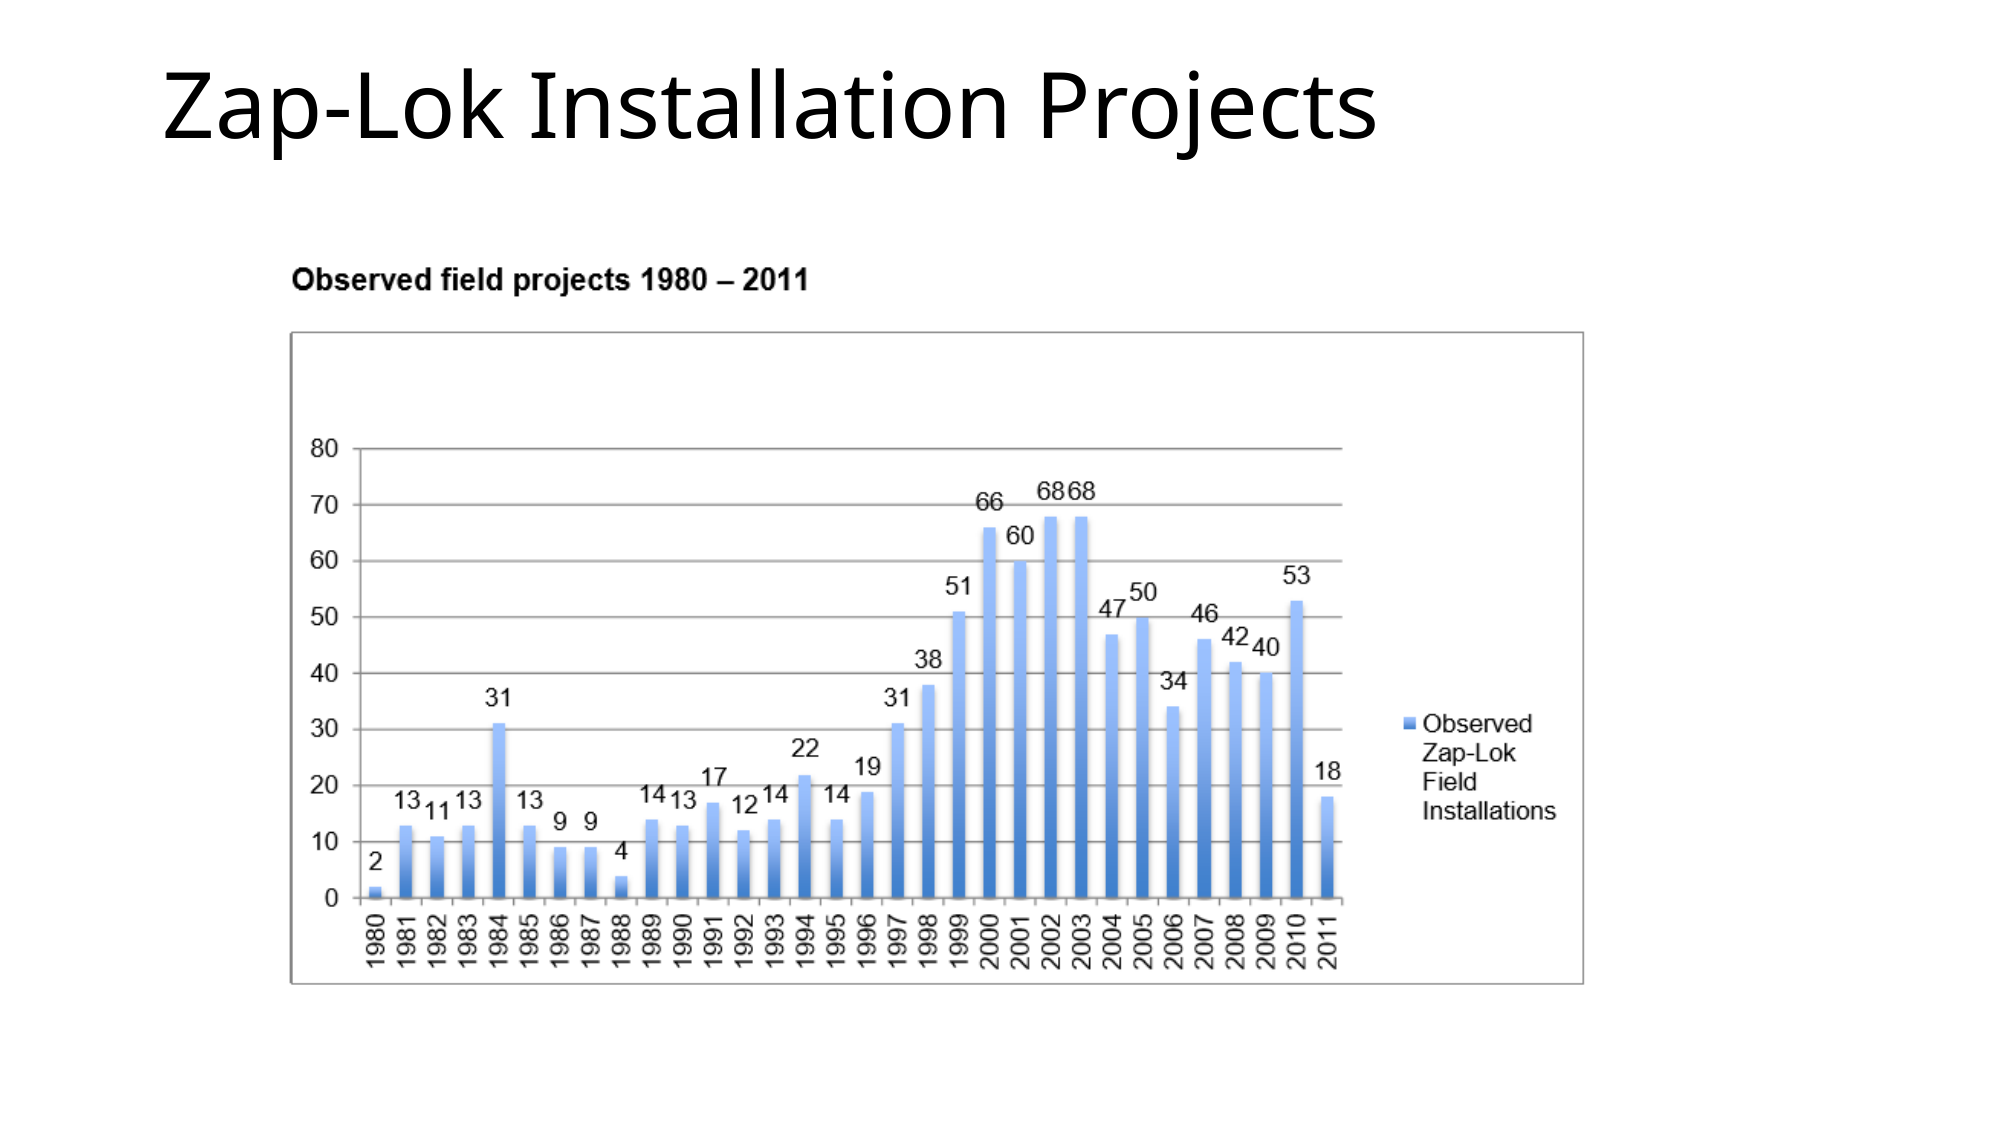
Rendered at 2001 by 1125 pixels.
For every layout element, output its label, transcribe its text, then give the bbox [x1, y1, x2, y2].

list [267, 237, 1624, 1014]
title Zap-Lok Installation Projects [147, 0, 1873, 218]
